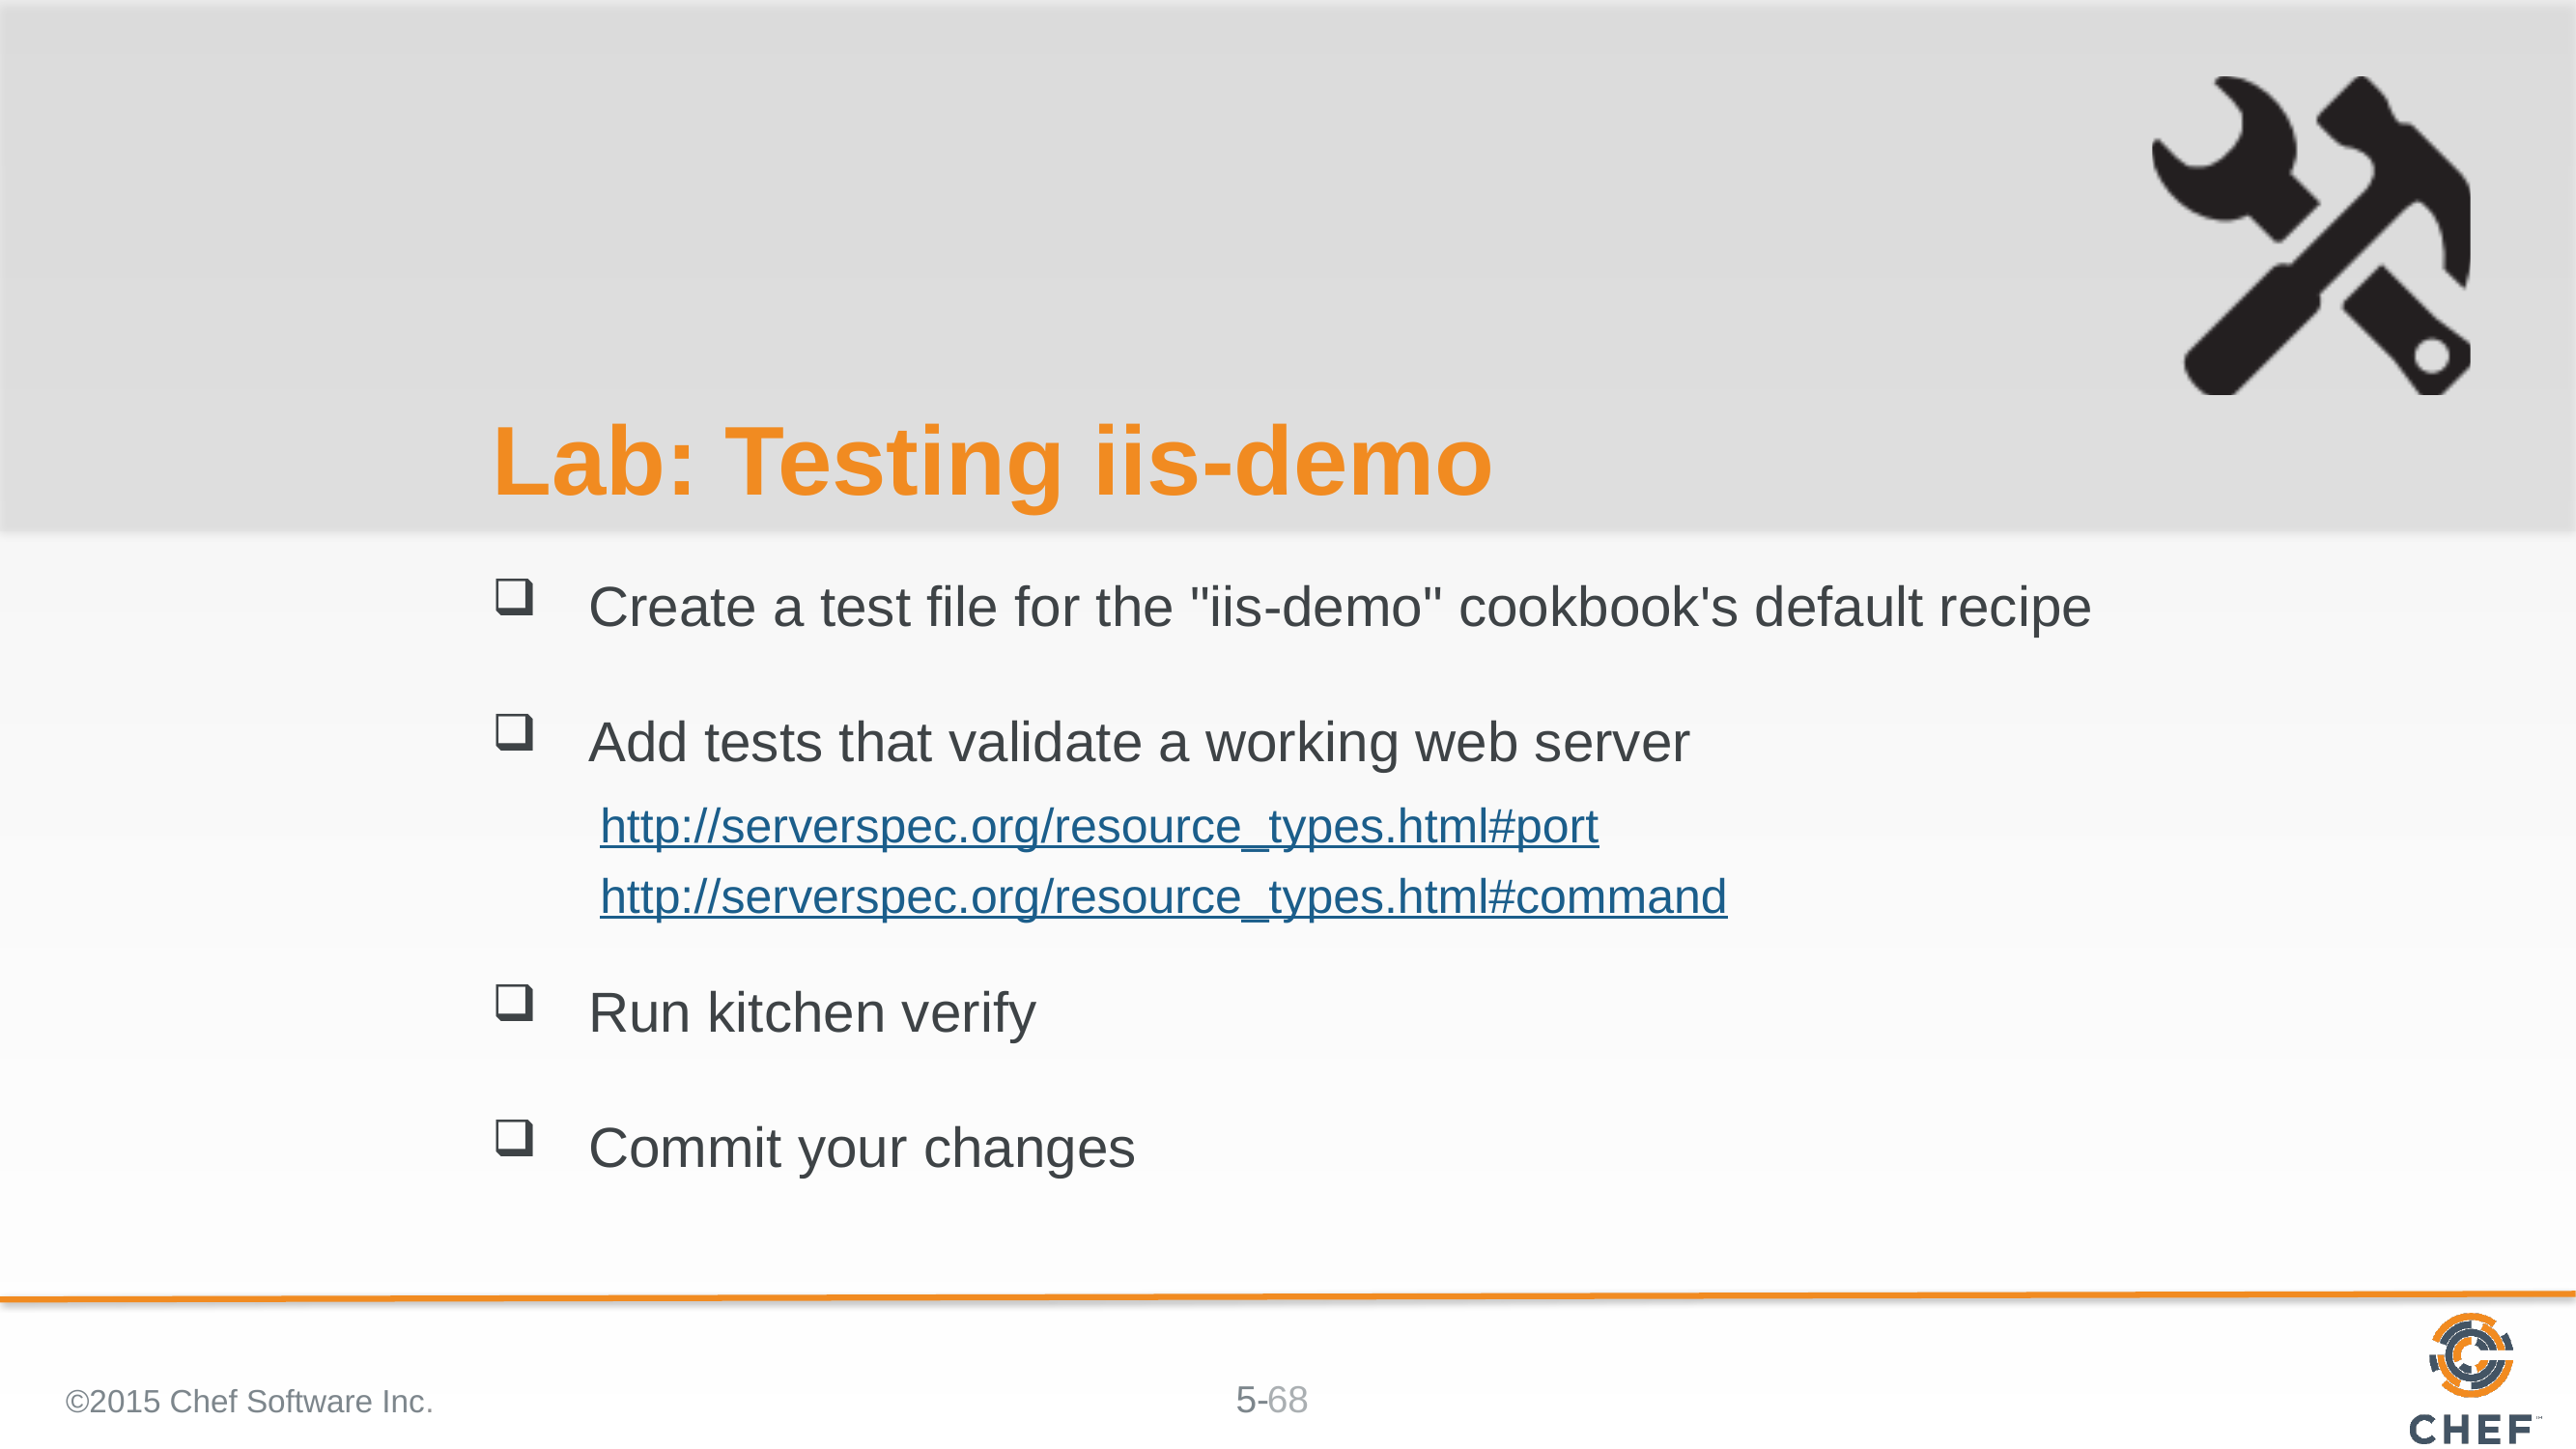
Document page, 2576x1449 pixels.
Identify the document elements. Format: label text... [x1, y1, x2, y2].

footer ©2015 Chef Software Inc. [51, 1359, 952, 1440]
slide_number 68 [998, 1359, 1578, 1437]
picture [2399, 1297, 2550, 1449]
title Lab: Testing iis-demo [477, 395, 2217, 531]
subtitle Create a test file for the "iis-demo" cookbook's default recipe Add tests that validate a working web server Run kitchen verify Commit your changes [477, 555, 2217, 1147]
text_box http://serverspec.org/resource_types.html#port http://serverspec.org/resource_types.html#command [585, 771, 1854, 947]
